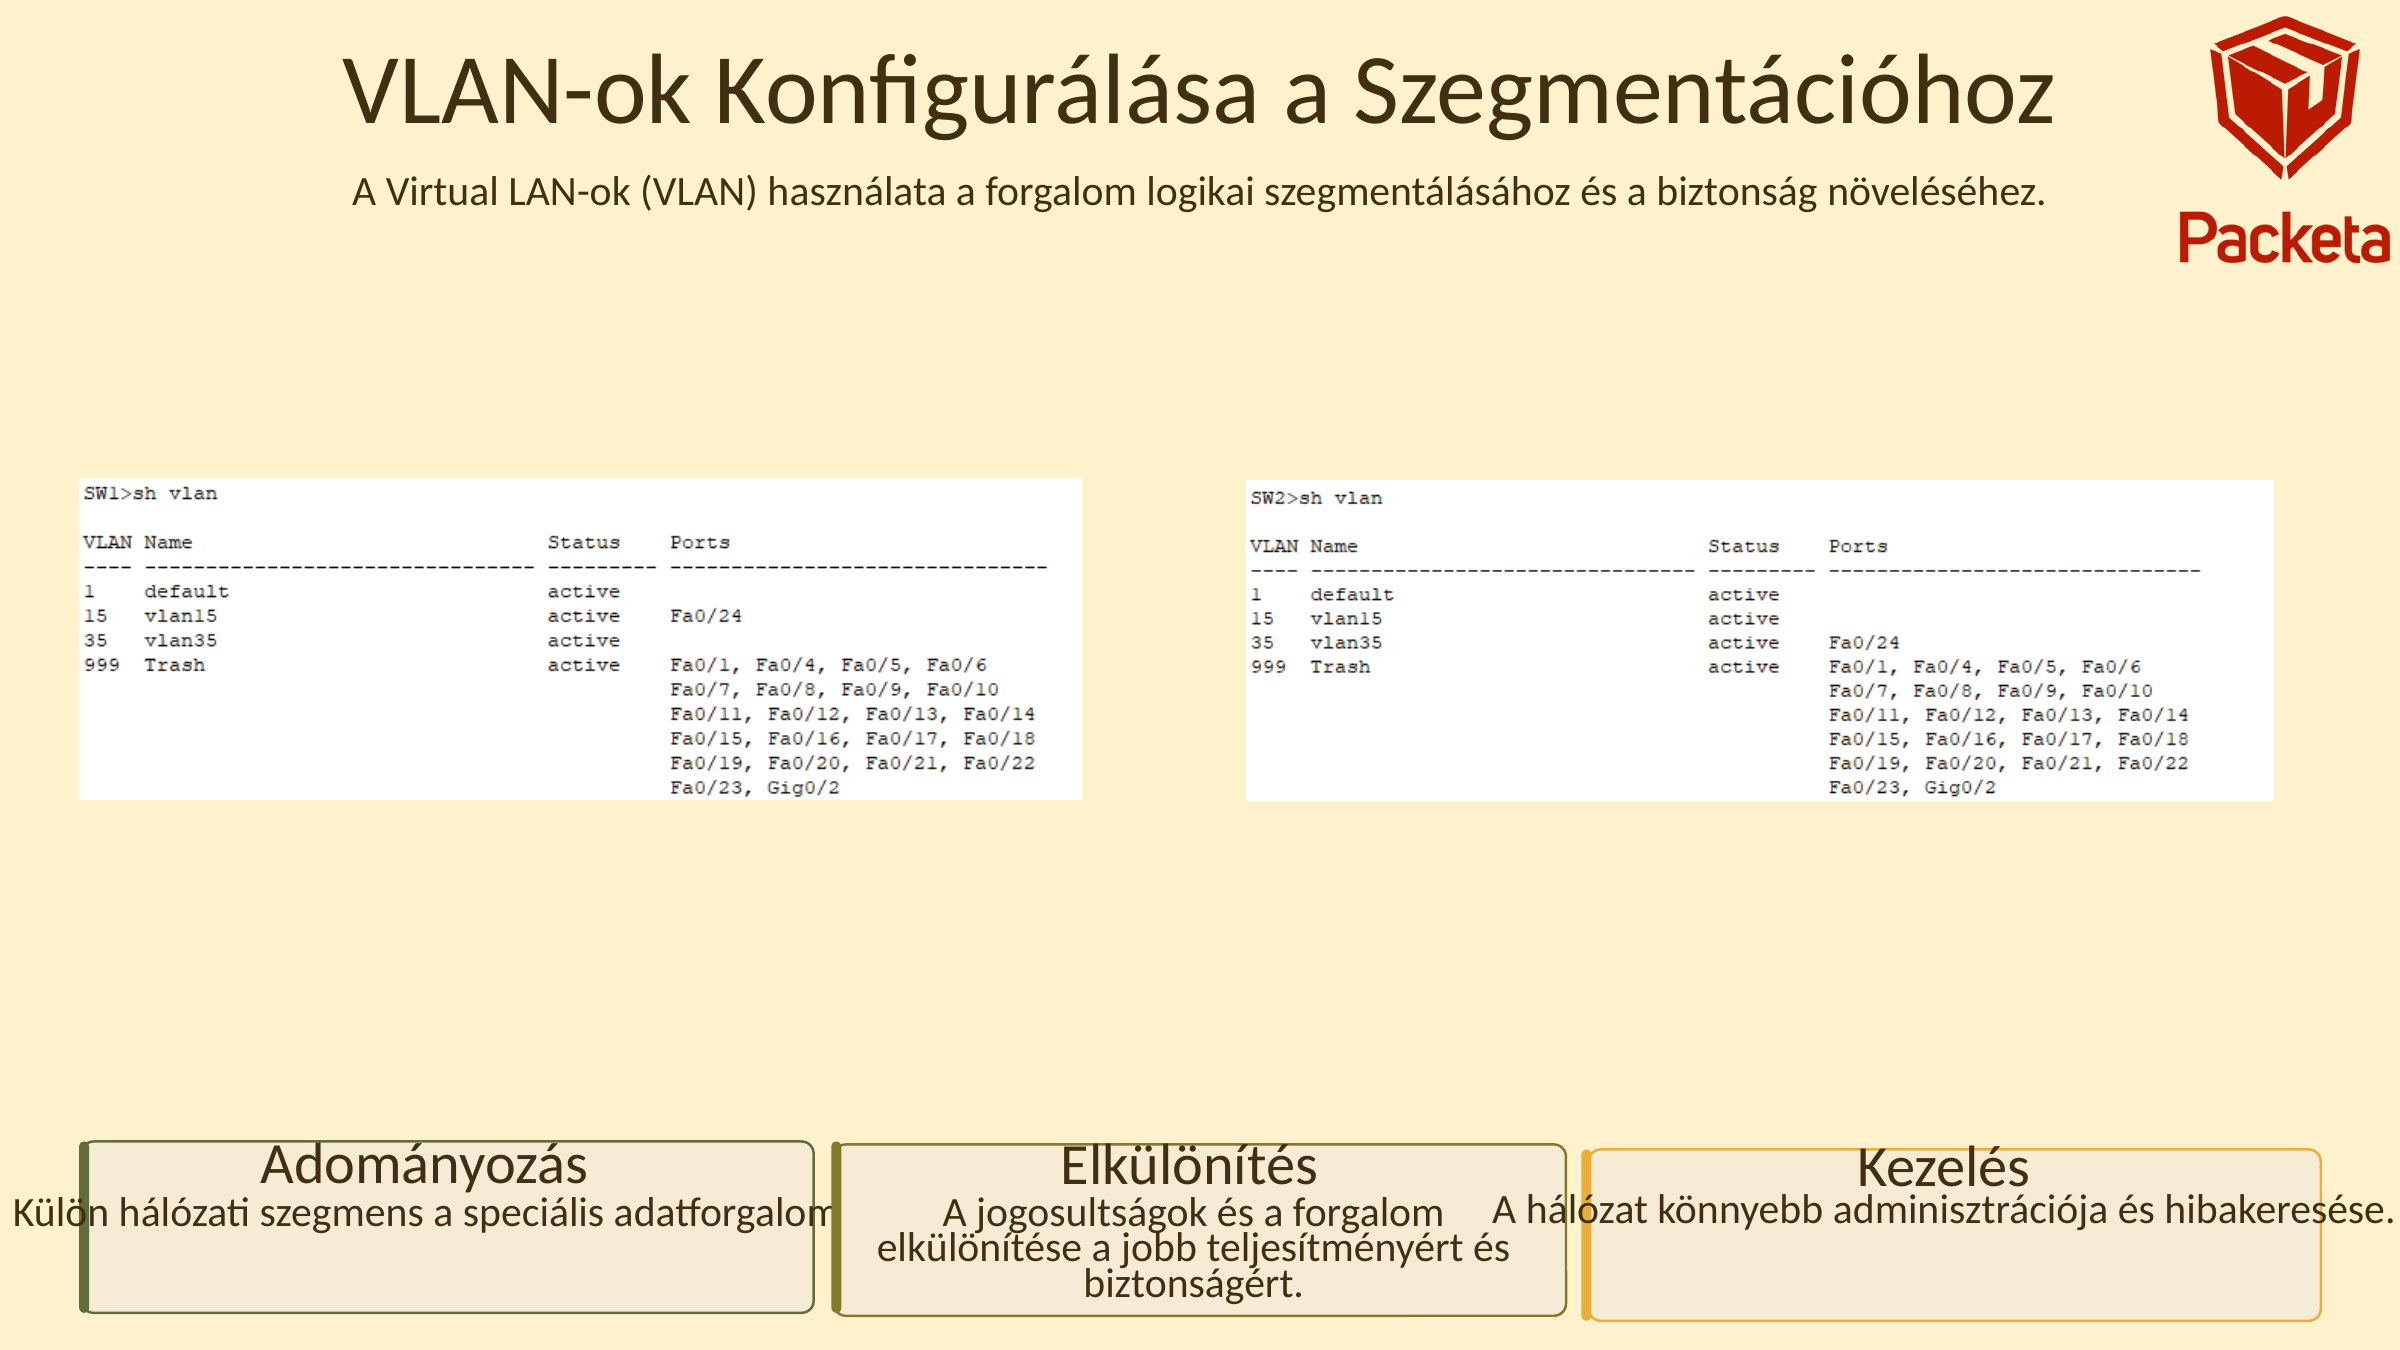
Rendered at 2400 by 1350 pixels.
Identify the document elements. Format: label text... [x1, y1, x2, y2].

text_box A Virtual LAN-ok (VLAN) használata a forgalom logikai szegmentálásához és a biztonság növeléséhez. [79, 178, 2164, 215]
picture [2164, 16, 2400, 268]
text_box [79, 1141, 90, 1313]
text_box Külön hálózati szegmens a speciális adatforgalomhoz. [141, 1198, 782, 1313]
picture [79, 478, 1082, 800]
text_box [838, 1144, 1567, 1316]
picture [1246, 480, 2274, 801]
text_box Kezelés [1802, 1163, 2086, 1196]
text_box [831, 1141, 842, 1313]
text_box A jogosultságok és a forgalom elkülönítése a jobb teljesítményért és biztonságért. [856, 1199, 1531, 1272]
text_box [1592, 1149, 2321, 1321]
text_box A hálózat könnyebb adminisztrációja és hibakeresése. [1606, 1196, 2282, 1234]
text_box Adományozás [283, 1160, 566, 1197]
text_box VLAN-ok Konfigurálása a Szegmentációhoz [621, 73, 1779, 144]
text_box [88, 1141, 814, 1313]
text_box [1581, 1149, 1592, 1321]
text_box Elkülönítés [1048, 1161, 1331, 1197]
